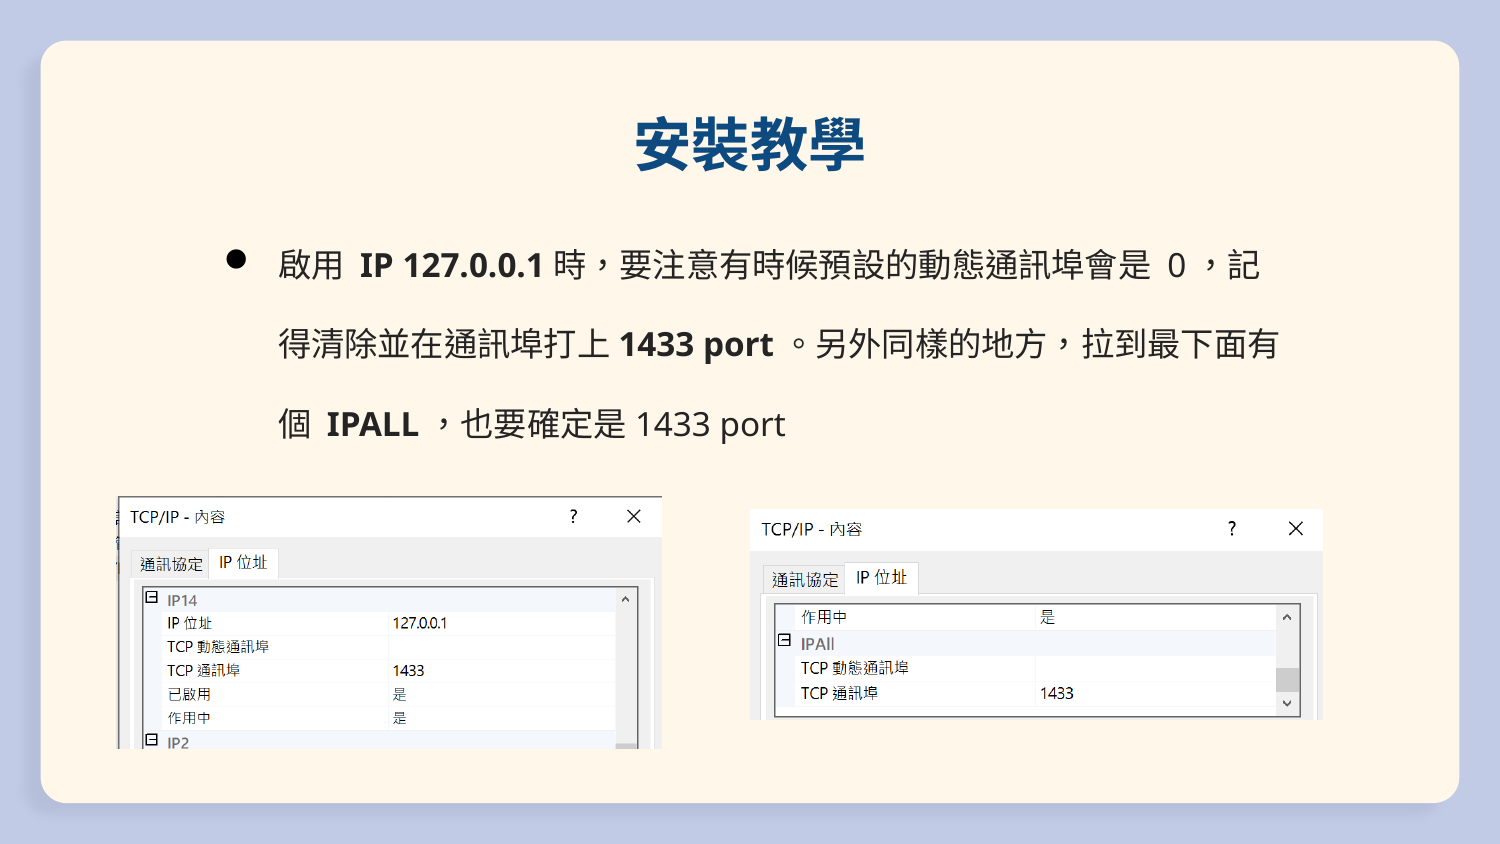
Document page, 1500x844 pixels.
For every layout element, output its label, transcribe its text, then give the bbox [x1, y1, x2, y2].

title 安裝教學 [116, 84, 1383, 178]
picture [116, 496, 662, 750]
picture [749, 509, 1324, 721]
subtitle 啟用 IP 127.0.0.1時，要注意有時候預設的動態通訊埠會是 0，記得清除並在通訊埠打上1433 port。另外同樣的地方，拉到最下面有個 IPALL，也要確定是1433 port [203, 203, 1284, 607]
